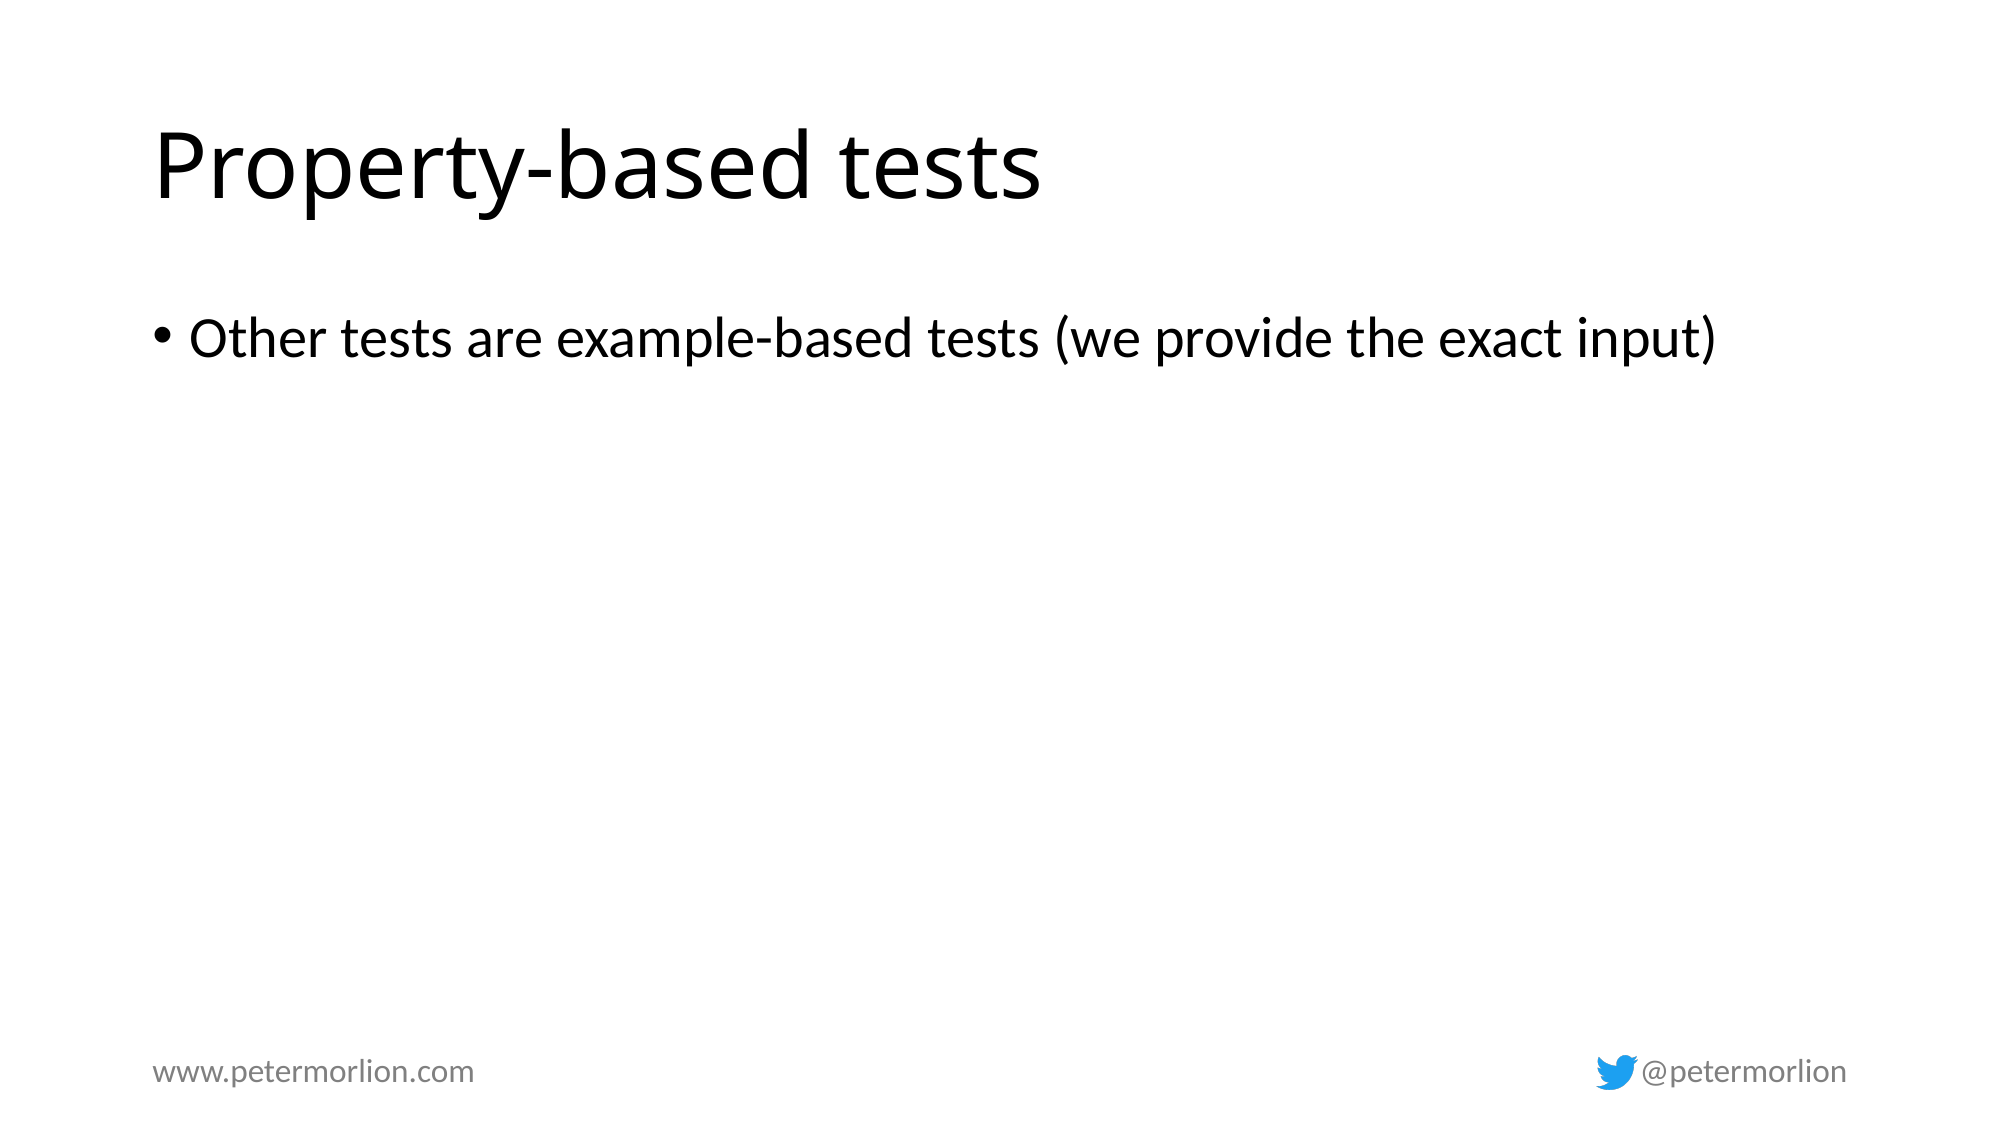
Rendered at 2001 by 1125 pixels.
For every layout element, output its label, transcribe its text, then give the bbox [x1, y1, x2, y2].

list Other tests are example-based tests (we provide the exact input) [137, 299, 1863, 1014]
title Property-based tests [137, 59, 1863, 278]
picture [1596, 1055, 1638, 1090]
